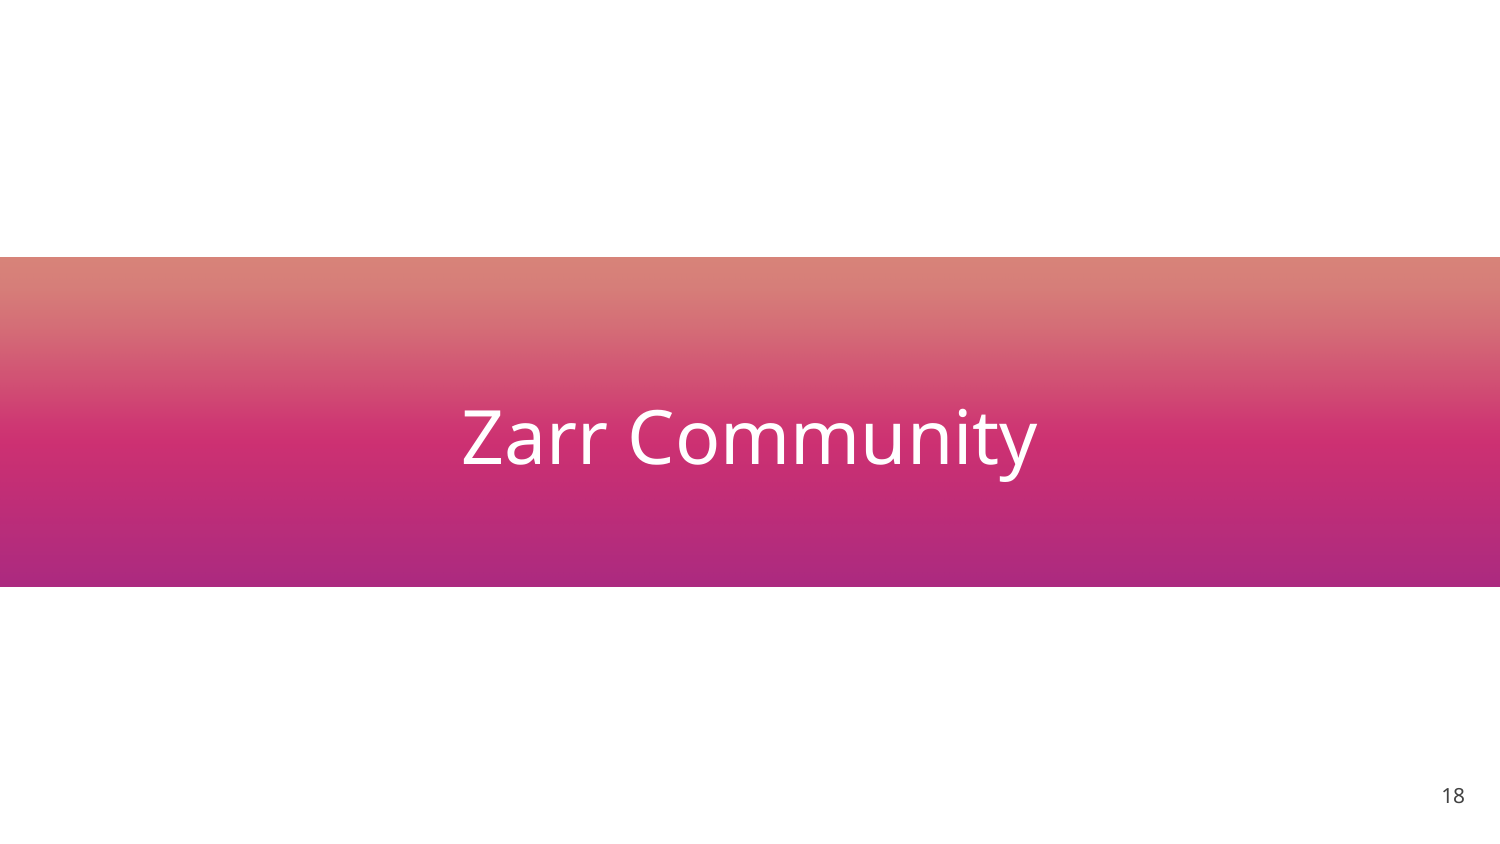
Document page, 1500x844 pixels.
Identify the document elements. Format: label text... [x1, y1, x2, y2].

title Zarr Community [70, 309, 1430, 559]
picture [0, 257, 1500, 587]
slide_number ‹#› [1389, 764, 1480, 830]
